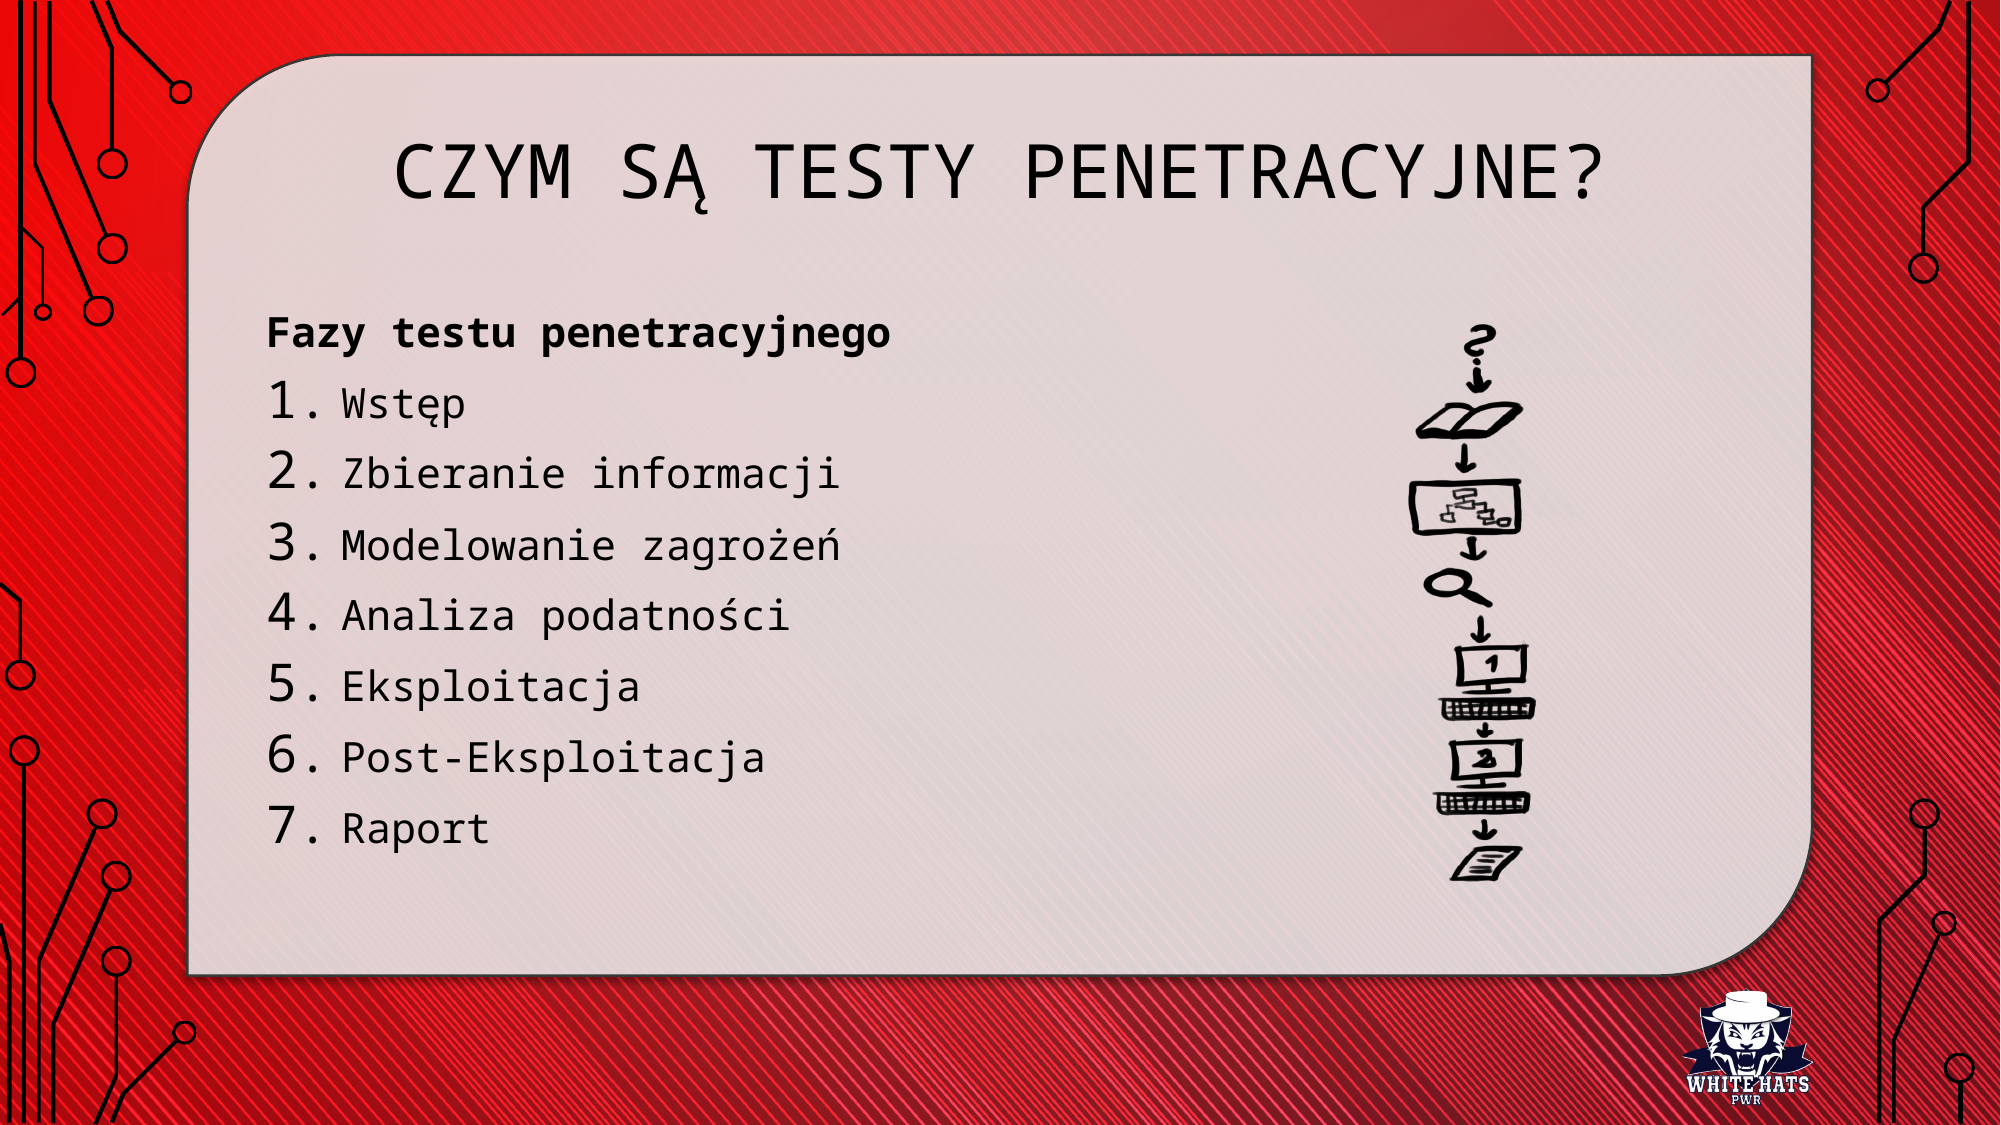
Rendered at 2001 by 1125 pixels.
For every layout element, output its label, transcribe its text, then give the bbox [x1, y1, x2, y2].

picture [1214, 314, 1749, 892]
list Fazy testu penetracyjnego Wstęp Zbieranie informacji Modelowanie zagrożeń Analiza podatności Eksploitacja Post-Eksploitacja Raport [250, 298, 1374, 909]
picture [1675, 983, 1822, 1113]
title Czym są testy penetracyjne? [250, 117, 1749, 231]
text_box [185, 53, 1814, 977]
